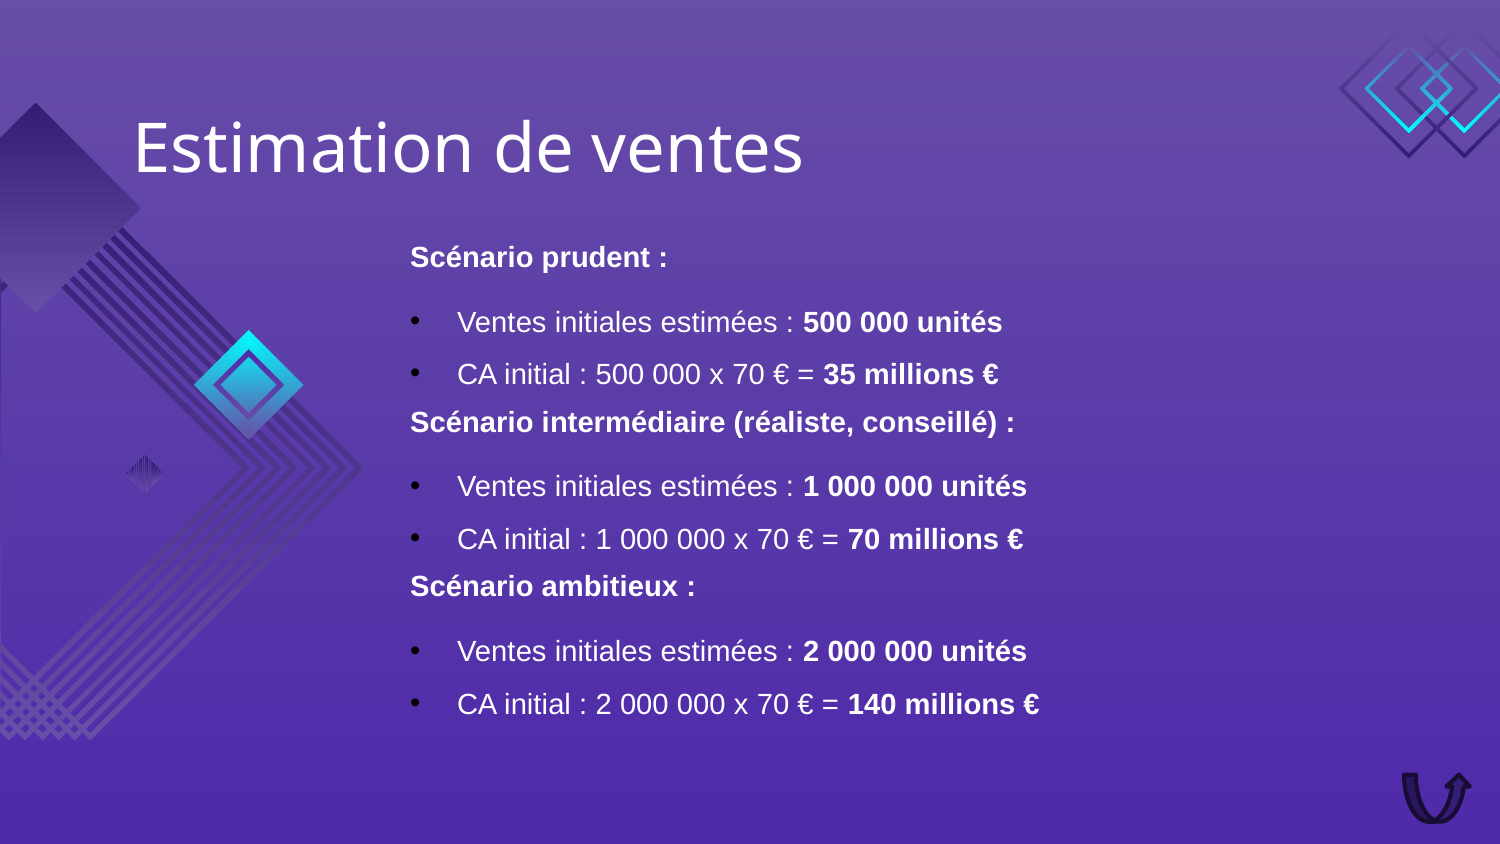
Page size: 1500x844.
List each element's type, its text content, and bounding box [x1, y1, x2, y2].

title Estimation de ventes [116, 88, 1383, 183]
text_box Scénario prudent : Ventes initiales estimées : 500 000 unités CA initial : 500 000 x 70 € = 35 millions € Scénario intermédiaire (réaliste, conseillé) : Ventes initiales estimées : 1 000 000 unités CA initial : 1 000 000 x 70 € = 70 millions € Scénario ambitieux : Ventes initiales estimées : 2 000 000 unités CA initial : 2 000 000 x 70 € = 140 millions € [395, 222, 1426, 621]
text_box [1401, 772, 1472, 824]
